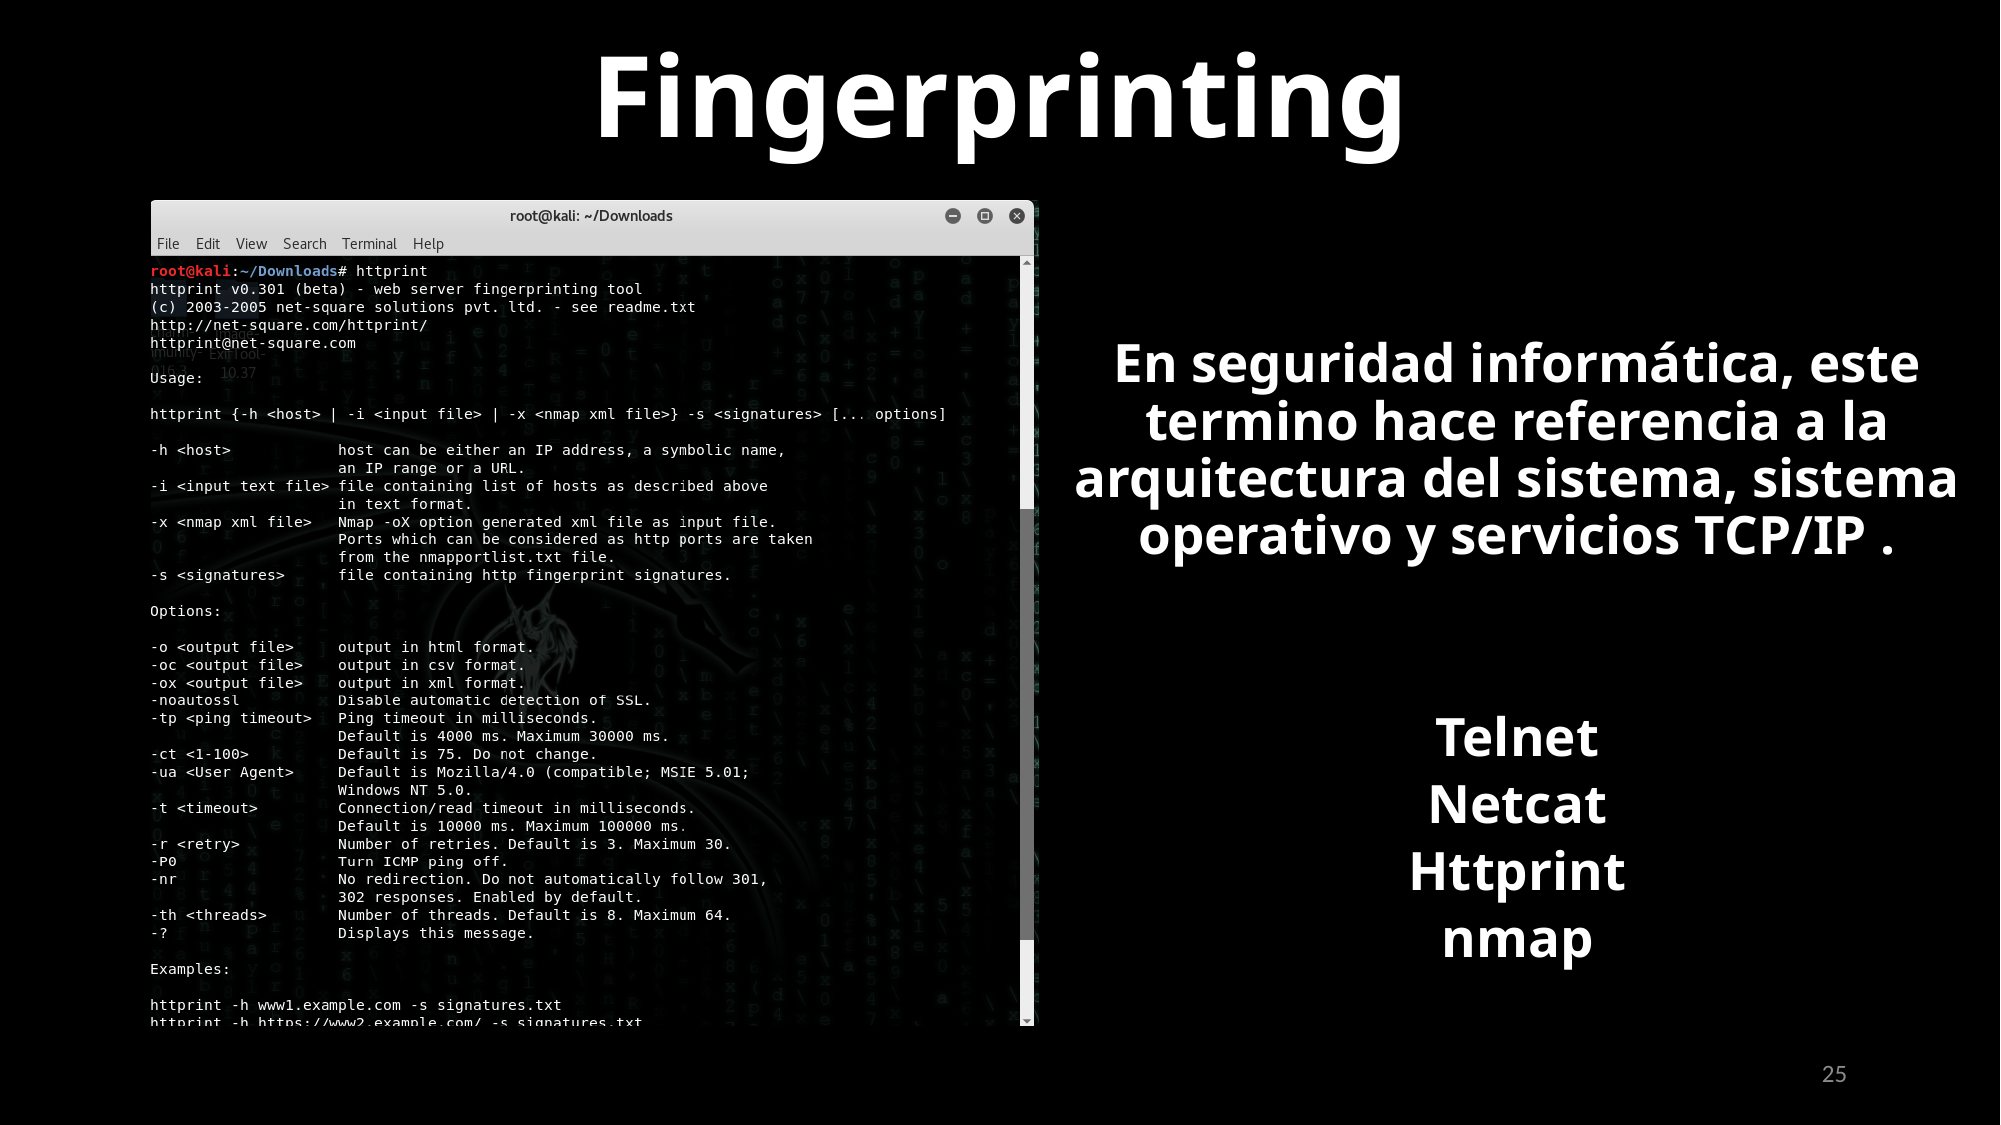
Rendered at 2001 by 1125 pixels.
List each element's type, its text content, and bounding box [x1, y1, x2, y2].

text_box Fingerprinting [0, 17, 2000, 167]
list En seguridad informática, este termino hace referencia a la arquitectura del sistema, sistema operativo y servicios TCP/IP . Telnet Netcat Httprint nmap [1056, 255, 1979, 1001]
slide_number 25 [1412, 1042, 1863, 1103]
picture [151, 200, 1039, 1026]
